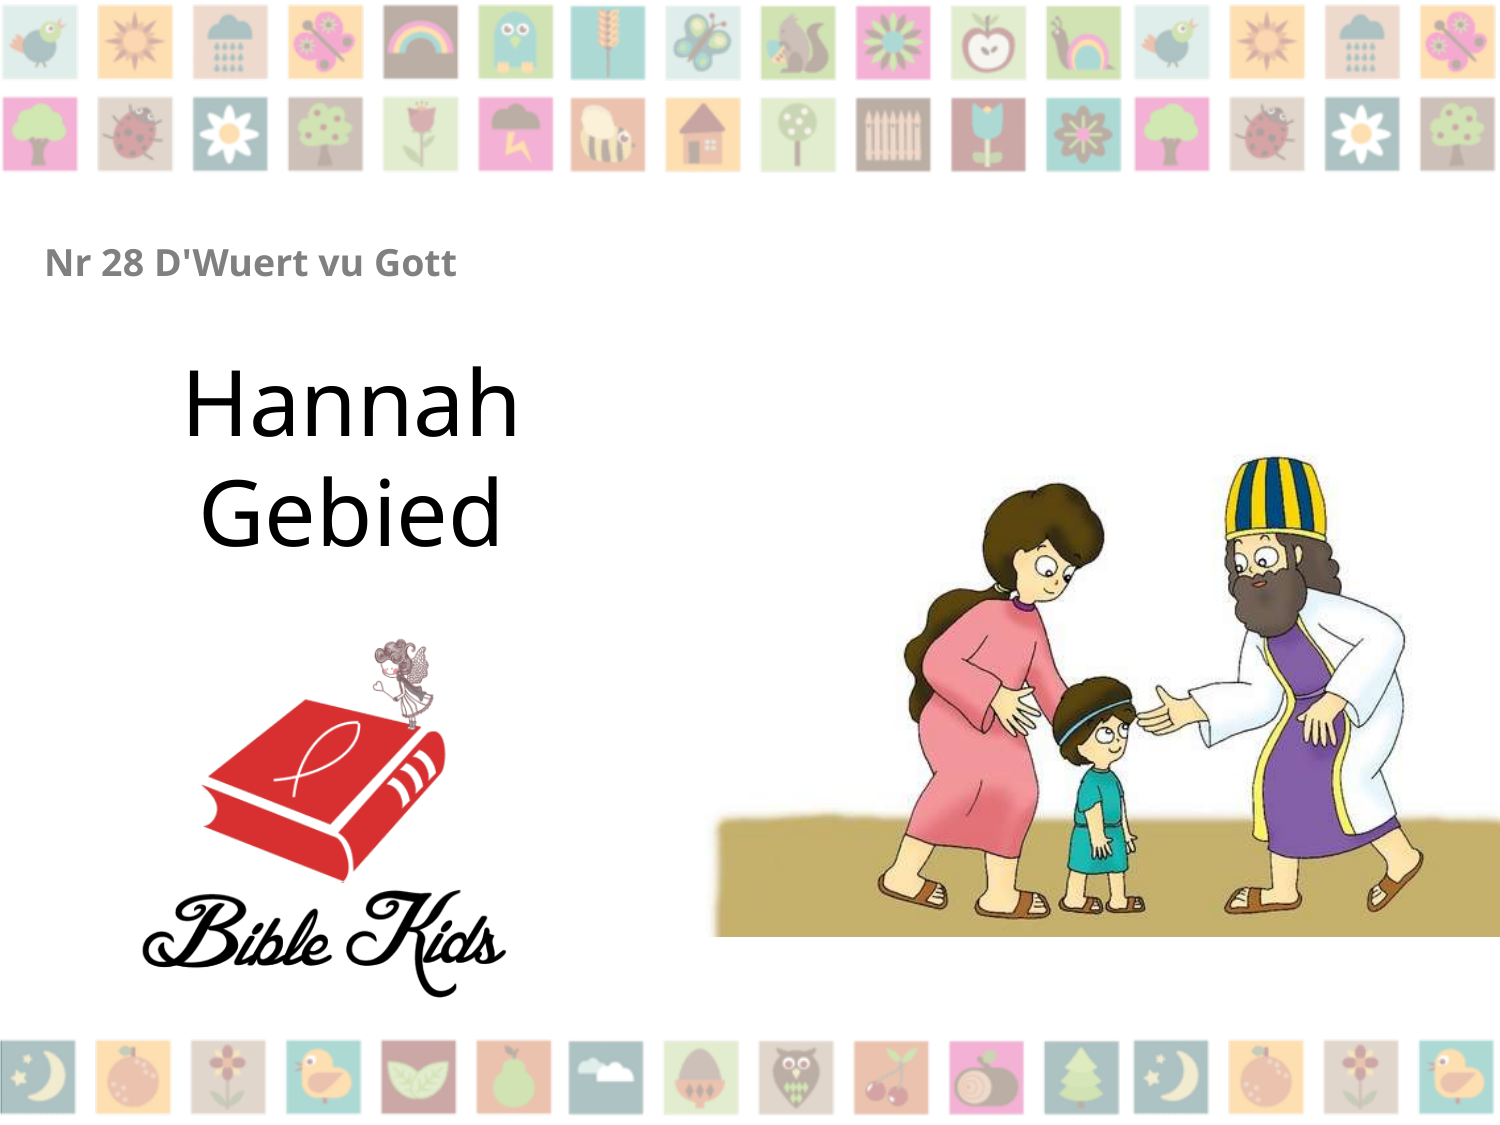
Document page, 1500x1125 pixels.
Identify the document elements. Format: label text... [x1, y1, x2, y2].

picture [117, 600, 544, 1027]
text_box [0, 3, 1500, 181]
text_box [0, 1028, 1500, 1118]
text_box Nr 28 D'Wuert vu Gott [29, 231, 543, 292]
picture [643, 328, 1500, 937]
text_box Hannah Gebied [29, 336, 638, 572]
